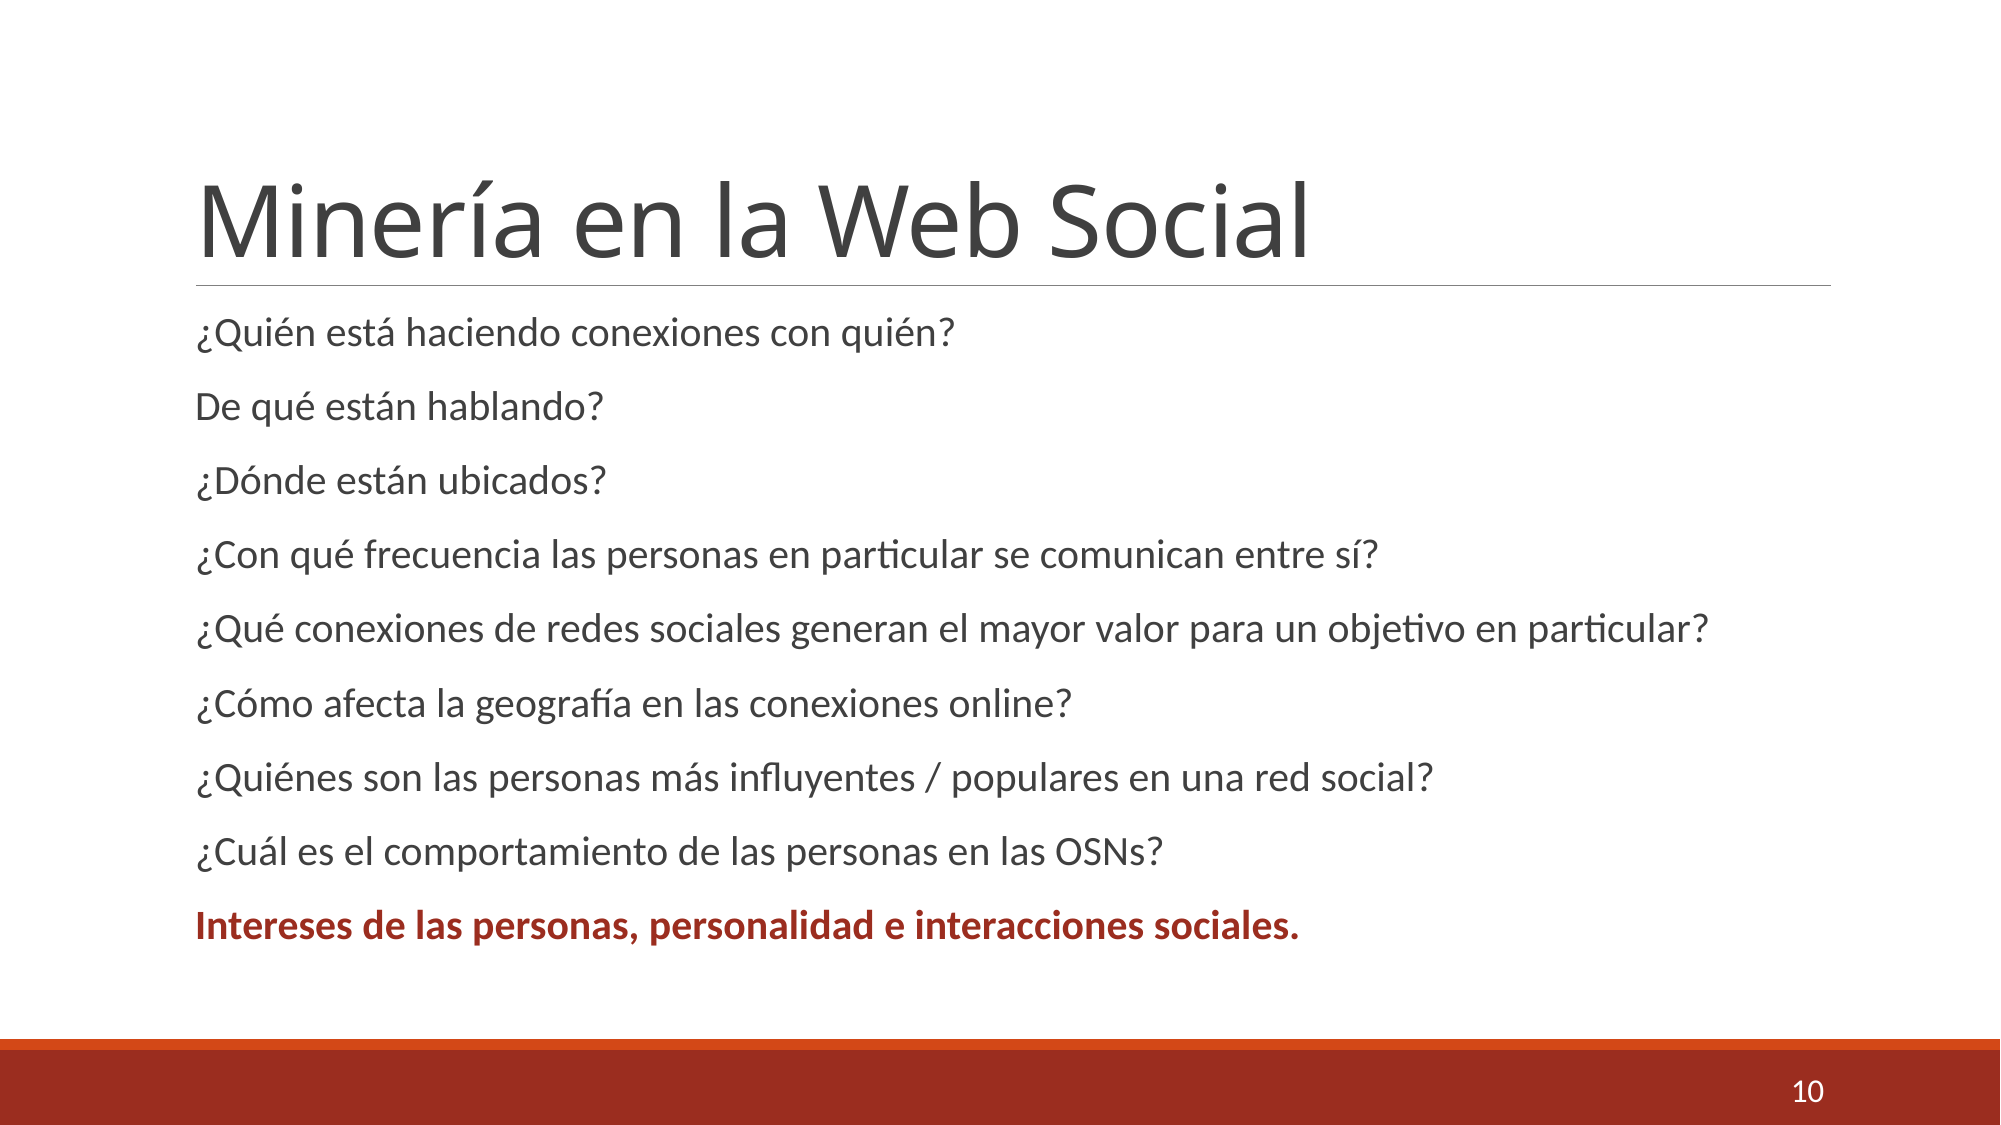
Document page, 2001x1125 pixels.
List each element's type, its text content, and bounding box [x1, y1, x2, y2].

title Minería en la Web Social [180, 47, 1830, 285]
list ¿Quién está haciendo conexiones con quién? De qué están hablando? ¿Dónde están ubicados? ¿Con qué frecuencia las personas en particular se comunican entre sí? ¿Qué conexiones de redes sociales generan el mayor valor para un objetivo en particular? ¿Cómo afecta la geografía en las conexiones online? ¿Quiénes son las personas más influyentes / populares en una red social? ¿Cuál es el comportamiento de las personas en las OSNs? Intereses de las personas, personalidad e interacciones sociales. [180, 302, 1830, 963]
slide_number 10 [1624, 1059, 1840, 1120]
